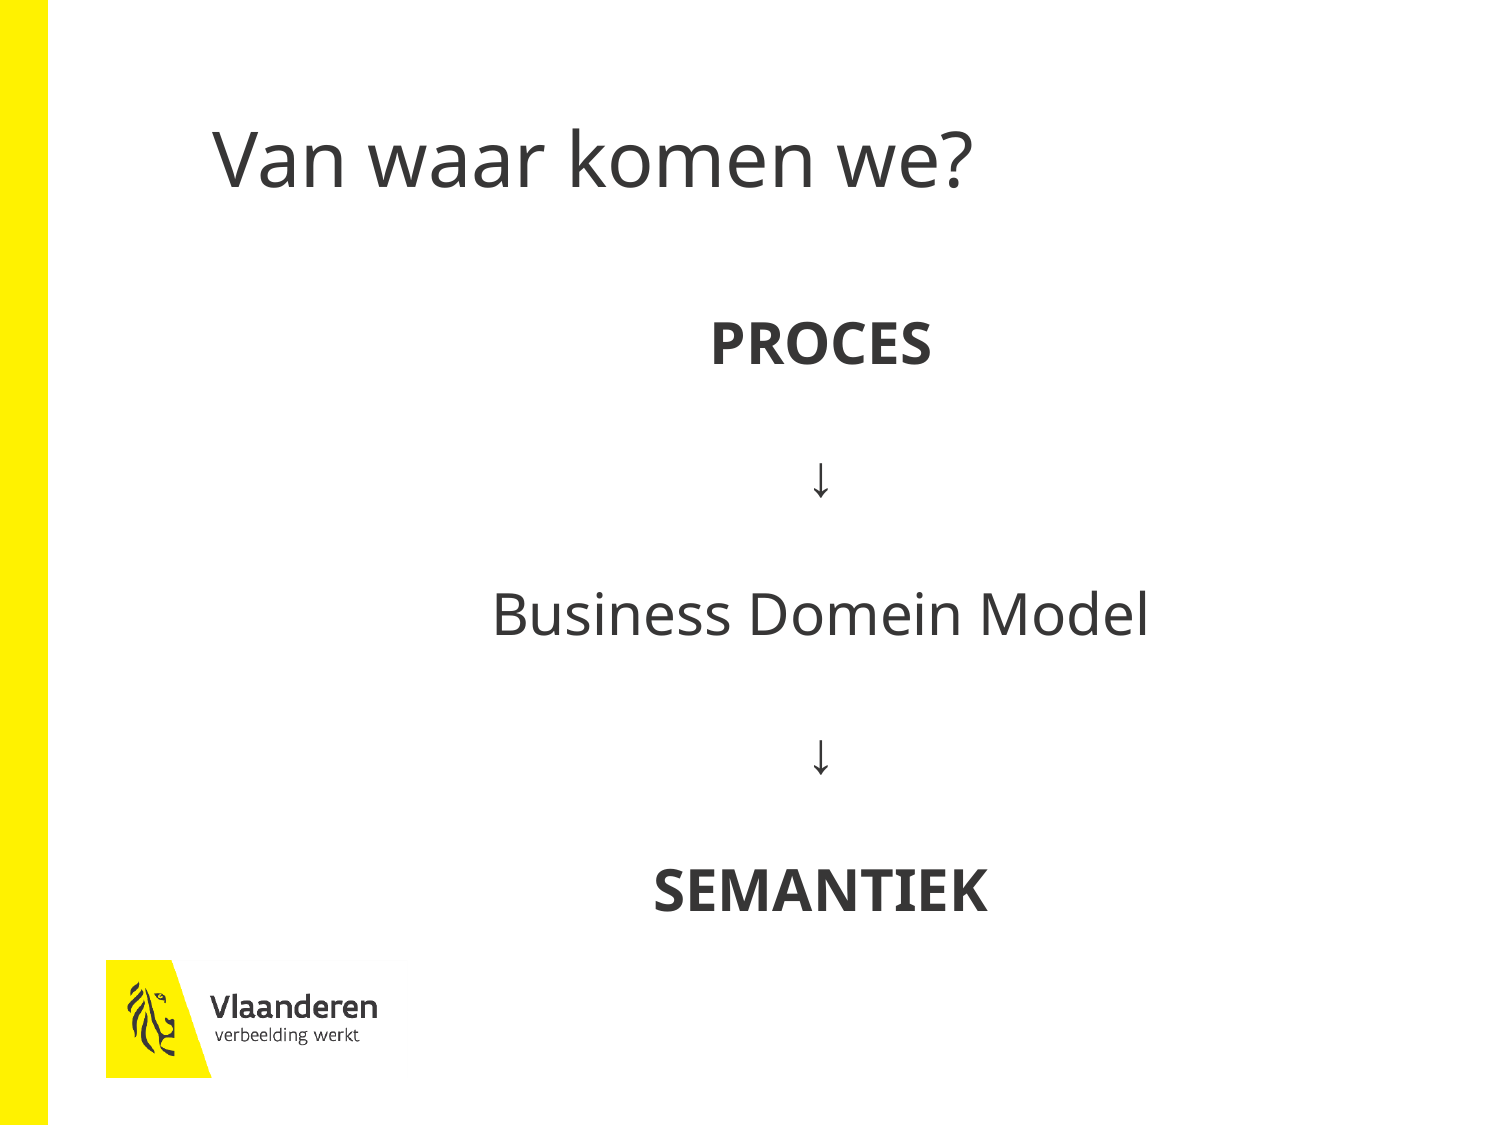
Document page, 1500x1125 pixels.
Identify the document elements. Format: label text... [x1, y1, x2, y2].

list PROCES ↓ Business Domein Model ↓ SEMANTIEK [212, 314, 1430, 917]
title Van waar komen we? [212, 124, 1430, 308]
picture [106, 960, 408, 1078]
